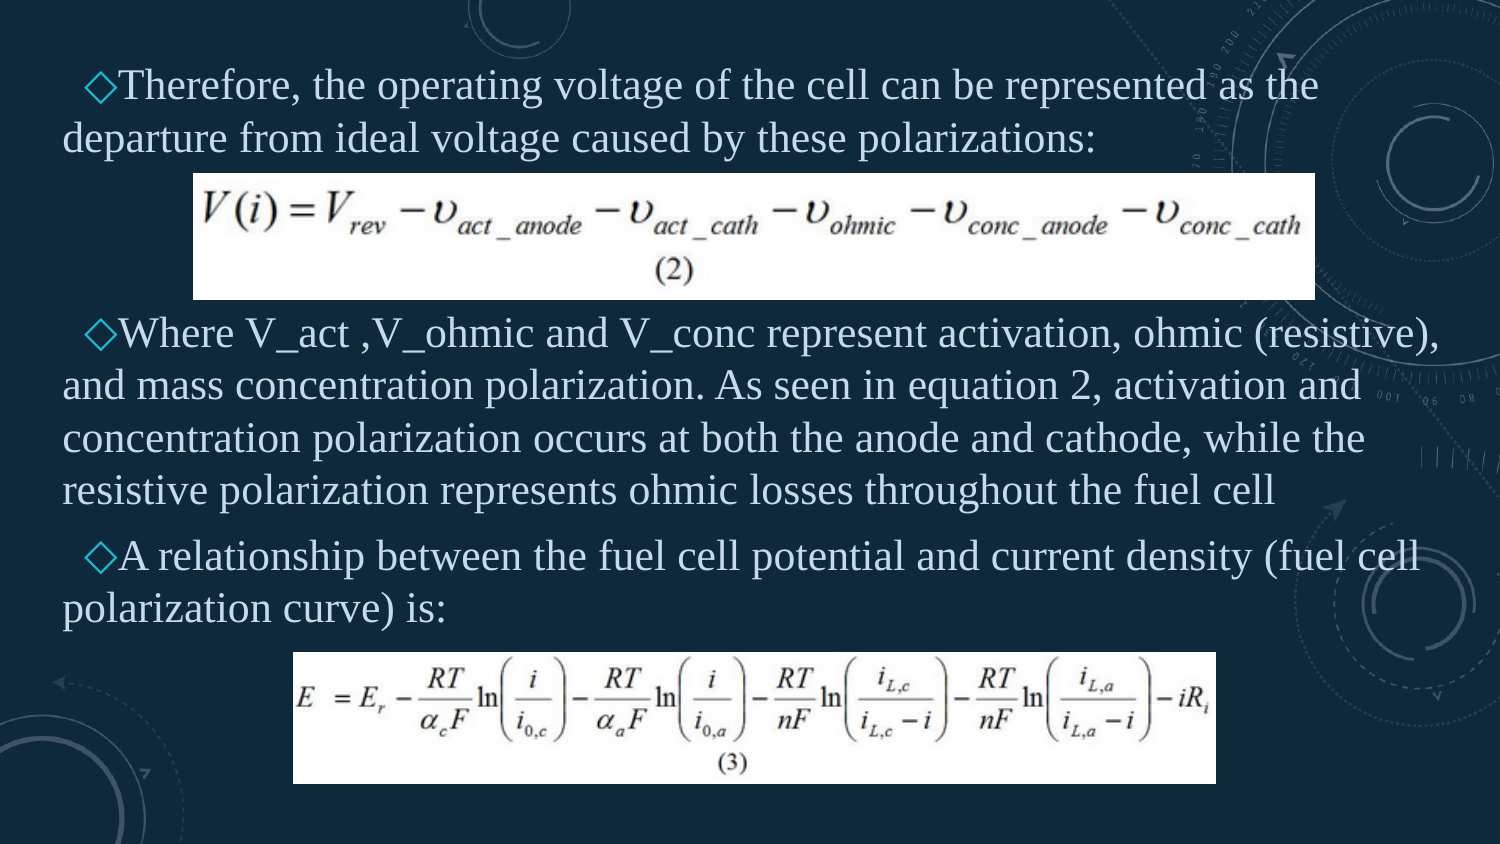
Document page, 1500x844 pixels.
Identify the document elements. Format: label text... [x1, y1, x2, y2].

picture [0, 0, 1500, 844]
list Therefore, the operating voltage of the cell can be represented as the departure from ideal voltage caused by these polarizations: Where V_act ,V_ohmic and V_conc represent activation, ohmic (resistive), and mass concentration polarization. As seen in equation 2, activation and concentration polarization occurs at both the anode and cathode, while the resistive polarization represents ohmic losses throughout the fuel cell A relationship between the fuel cell potential and current density (fuel cell polarization curve) is: [47, 41, 1461, 812]
